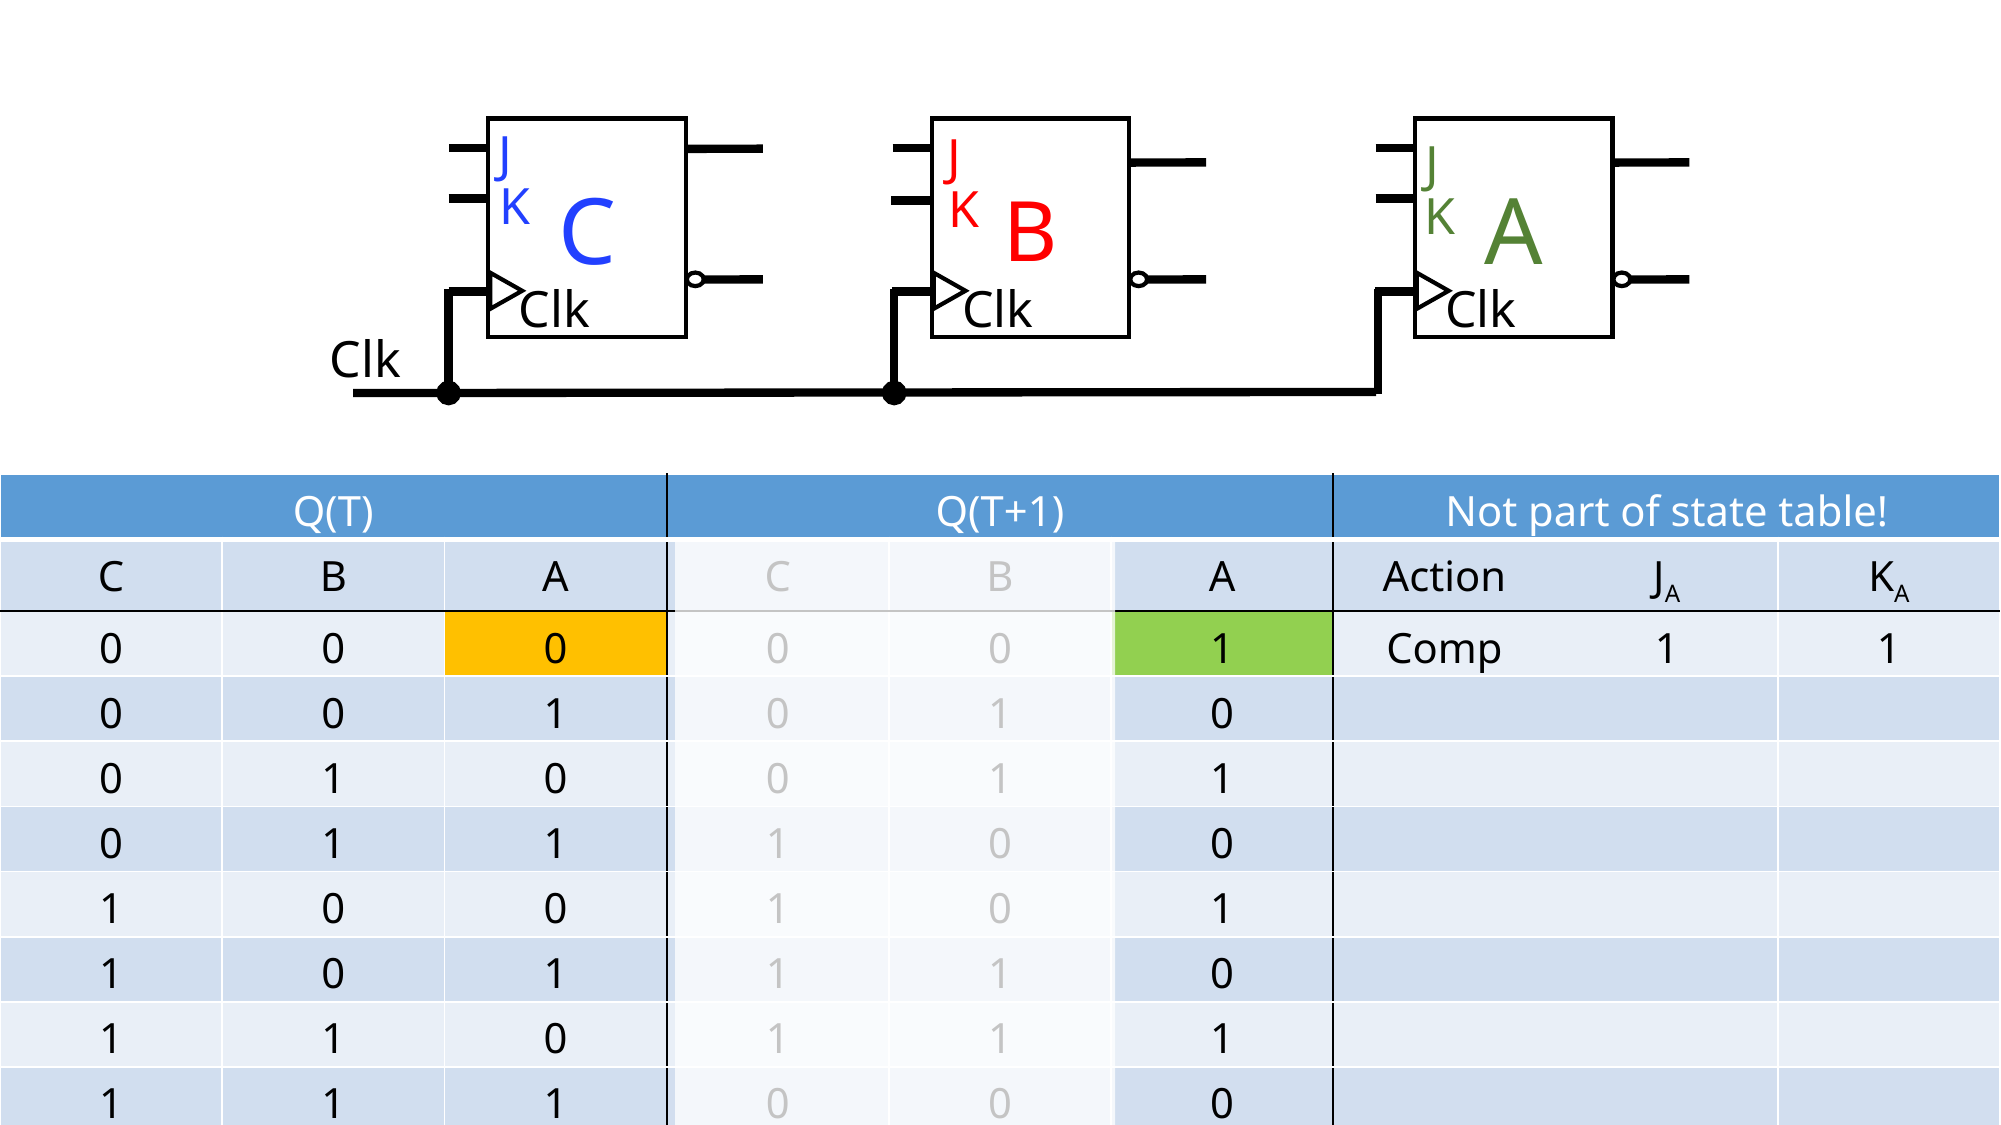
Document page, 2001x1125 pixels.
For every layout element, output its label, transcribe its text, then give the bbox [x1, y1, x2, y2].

table_cell 0 [445, 872, 666, 936]
table_cell [1779, 742, 1999, 806]
table_cell 0 [668, 742, 674, 806]
table_cell [1556, 742, 1777, 806]
table_cell 0 [445, 1003, 666, 1066]
table_cell 0 [223, 612, 444, 675]
table_cell KA [1779, 542, 1999, 610]
table_cell [1779, 872, 1999, 936]
table_cell [1556, 938, 1777, 1001]
table_cell [1334, 1003, 1556, 1066]
table_header Q(T) [1, 475, 666, 537]
table_cell 1 [668, 807, 674, 871]
table_cell 0 [1, 742, 221, 806]
table_cell 0 [1, 807, 221, 871]
table_cell 0 [1116, 677, 1332, 740]
table_cell 0 [223, 872, 444, 936]
table_cell 1 [668, 1003, 674, 1066]
table_cell B [223, 542, 444, 610]
table_cell 0 [445, 742, 666, 806]
table_cell [1779, 1068, 1999, 1125]
table_cell [1334, 872, 1556, 936]
table_cell 1 [1116, 872, 1332, 936]
table_cell 1 [445, 807, 666, 871]
table_cell 1 [223, 1003, 444, 1066]
table_cell [1779, 807, 1999, 871]
table_cell 0 [1116, 807, 1332, 871]
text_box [1375, 118, 1690, 337]
table_cell 1 [445, 1068, 666, 1125]
table_cell [1556, 677, 1777, 740]
table_cell [1779, 677, 1999, 740]
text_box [448, 118, 763, 337]
table_cell [1779, 938, 1999, 1001]
table_cell 0 [668, 1068, 674, 1125]
table_cell 1 [668, 938, 674, 1001]
table_cell C [1, 542, 221, 610]
table_cell 1 [223, 807, 444, 871]
text_box Clk [503, 337, 605, 345]
table_cell [1334, 742, 1556, 806]
table_cell [1334, 807, 1556, 871]
table_header Not part of state table! [1334, 475, 1999, 537]
table_cell 1 [1, 1068, 221, 1125]
table_cell 1 [223, 742, 444, 806]
table_cell 0 [223, 677, 444, 740]
table_cell 0 [445, 612, 666, 675]
table_cell [1556, 872, 1777, 936]
table_cell 1 [223, 1068, 444, 1125]
text_box Clk [315, 319, 416, 395]
table_cell 0 [1116, 938, 1332, 1001]
table_cell 1 [1116, 742, 1332, 806]
table_cell 1 [1, 938, 221, 1001]
table_cell [1334, 938, 1556, 1001]
table_cell 1 [445, 677, 666, 740]
table_cell C [668, 542, 674, 610]
table_cell 0 [668, 612, 674, 675]
table_cell 1 [1, 872, 221, 936]
table_cell [1779, 1003, 1999, 1066]
table_cell 1 [1556, 612, 1777, 675]
table_cell 1 [668, 872, 674, 936]
table_cell Action [1334, 542, 1556, 610]
table_cell 1 [1, 1003, 221, 1066]
table_cell 0 [223, 938, 444, 1001]
table_cell 0 [1, 612, 221, 675]
table_cell [1556, 1068, 1777, 1125]
table_cell Comp [1334, 612, 1556, 675]
table_cell 0 [1116, 1068, 1332, 1125]
table_cell 1 [445, 938, 666, 1001]
table_cell 0 [1, 677, 221, 740]
table_cell A [1116, 542, 1332, 610]
text_box [674, 539, 1116, 1125]
table_cell 1 [1116, 1003, 1332, 1066]
table_cell [1334, 677, 1556, 740]
table_cell [1334, 1068, 1556, 1125]
table_cell 0 [668, 677, 674, 740]
table_cell JA [1556, 542, 1777, 610]
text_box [891, 118, 1207, 337]
table_cell [1556, 807, 1777, 871]
table_cell 1 [1116, 612, 1332, 675]
table_cell A [445, 542, 666, 610]
table_cell [1556, 1003, 1777, 1066]
table_header Q(T+1) [668, 475, 1332, 537]
table_cell 1 [1779, 612, 1999, 675]
